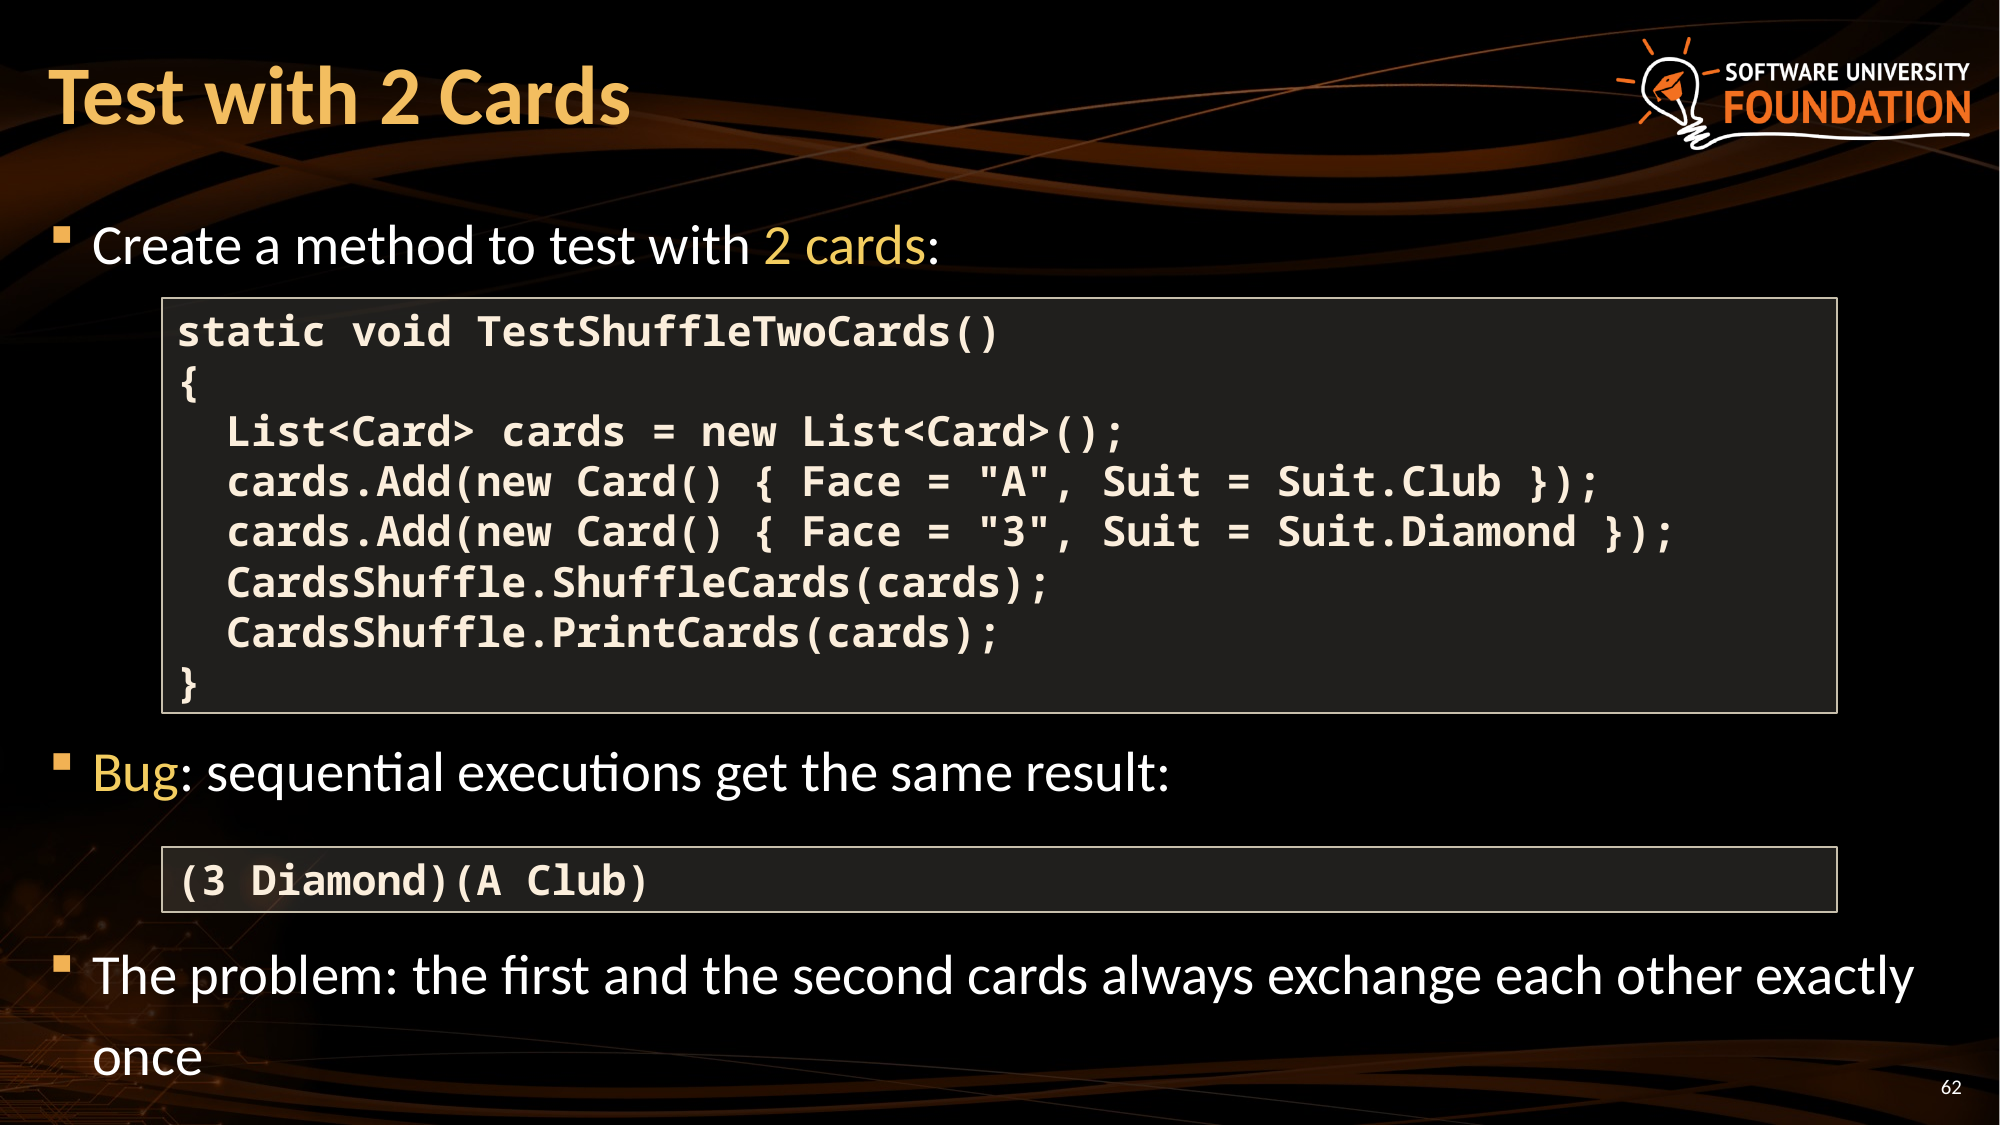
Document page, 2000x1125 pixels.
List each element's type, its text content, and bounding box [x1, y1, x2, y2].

list Create a method to test with 2 cards: Bug: sequential executions get the same result: The problem: the first and the second cards always exchange each other exactly once [31, 188, 1968, 1103]
picture [0, 0, 2000, 1125]
text_box static void TestShuffleTwoCards() { List<Card> cards = new List<Card>(); cards.Add(new Card() { Face = "A", Suit = Suit.Club }); cards.Add(new Card() { Face = "3", Suit = Suit.Diamond }); CardsShuffle.ShuffleCards(cards); CardsShuffle.PrintCards(cards); } [161, 297, 1838, 713]
title Test with 2 Cards [30, 6, 1602, 189]
text_box (3 Diamond)(A Club) [161, 846, 1838, 912]
